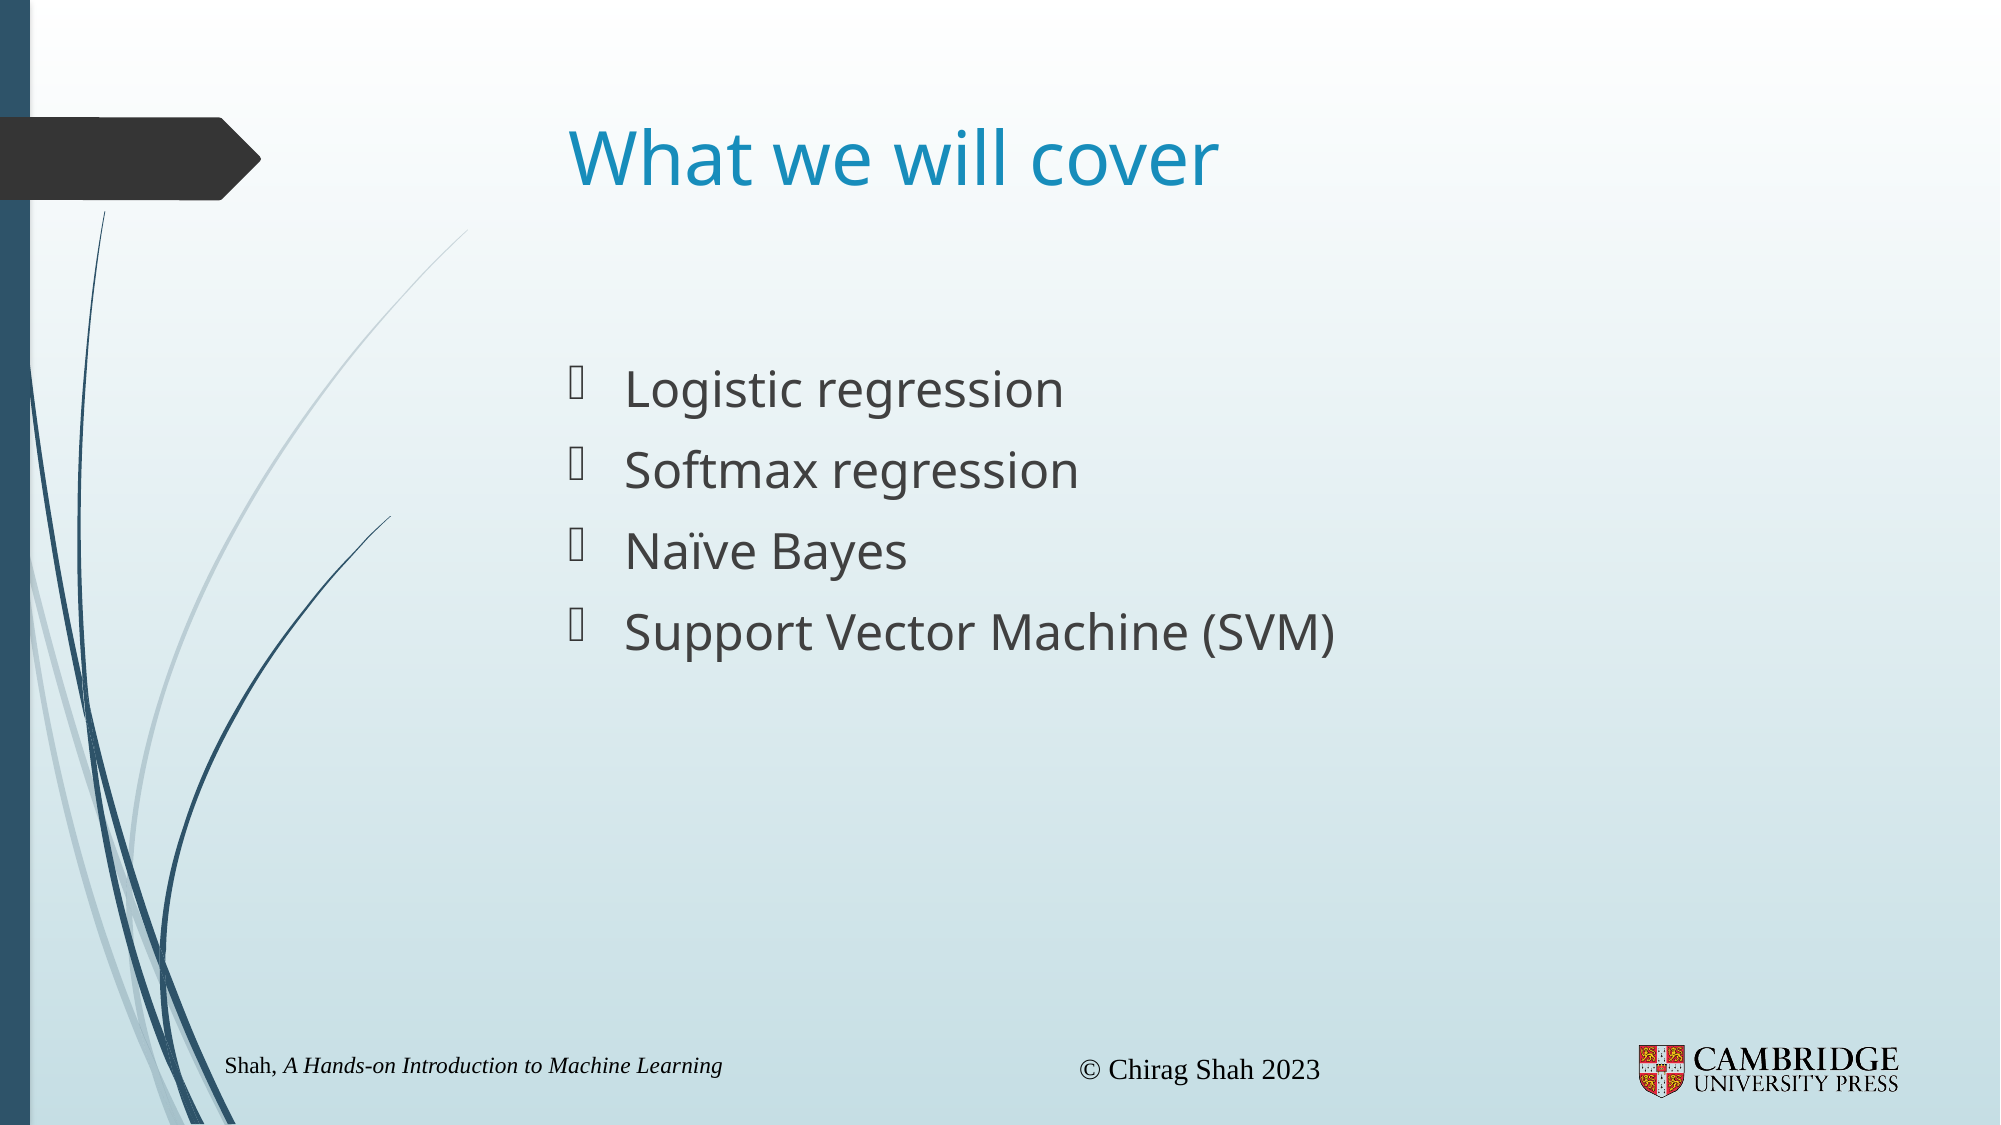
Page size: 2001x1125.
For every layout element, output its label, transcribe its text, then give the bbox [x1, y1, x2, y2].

title What we will cover [553, 102, 1888, 313]
picture [1629, 1035, 1907, 1103]
list Logistic regression Softmax regression Naïve Bayes Support Vector Machine (SVM) [553, 350, 1888, 970]
